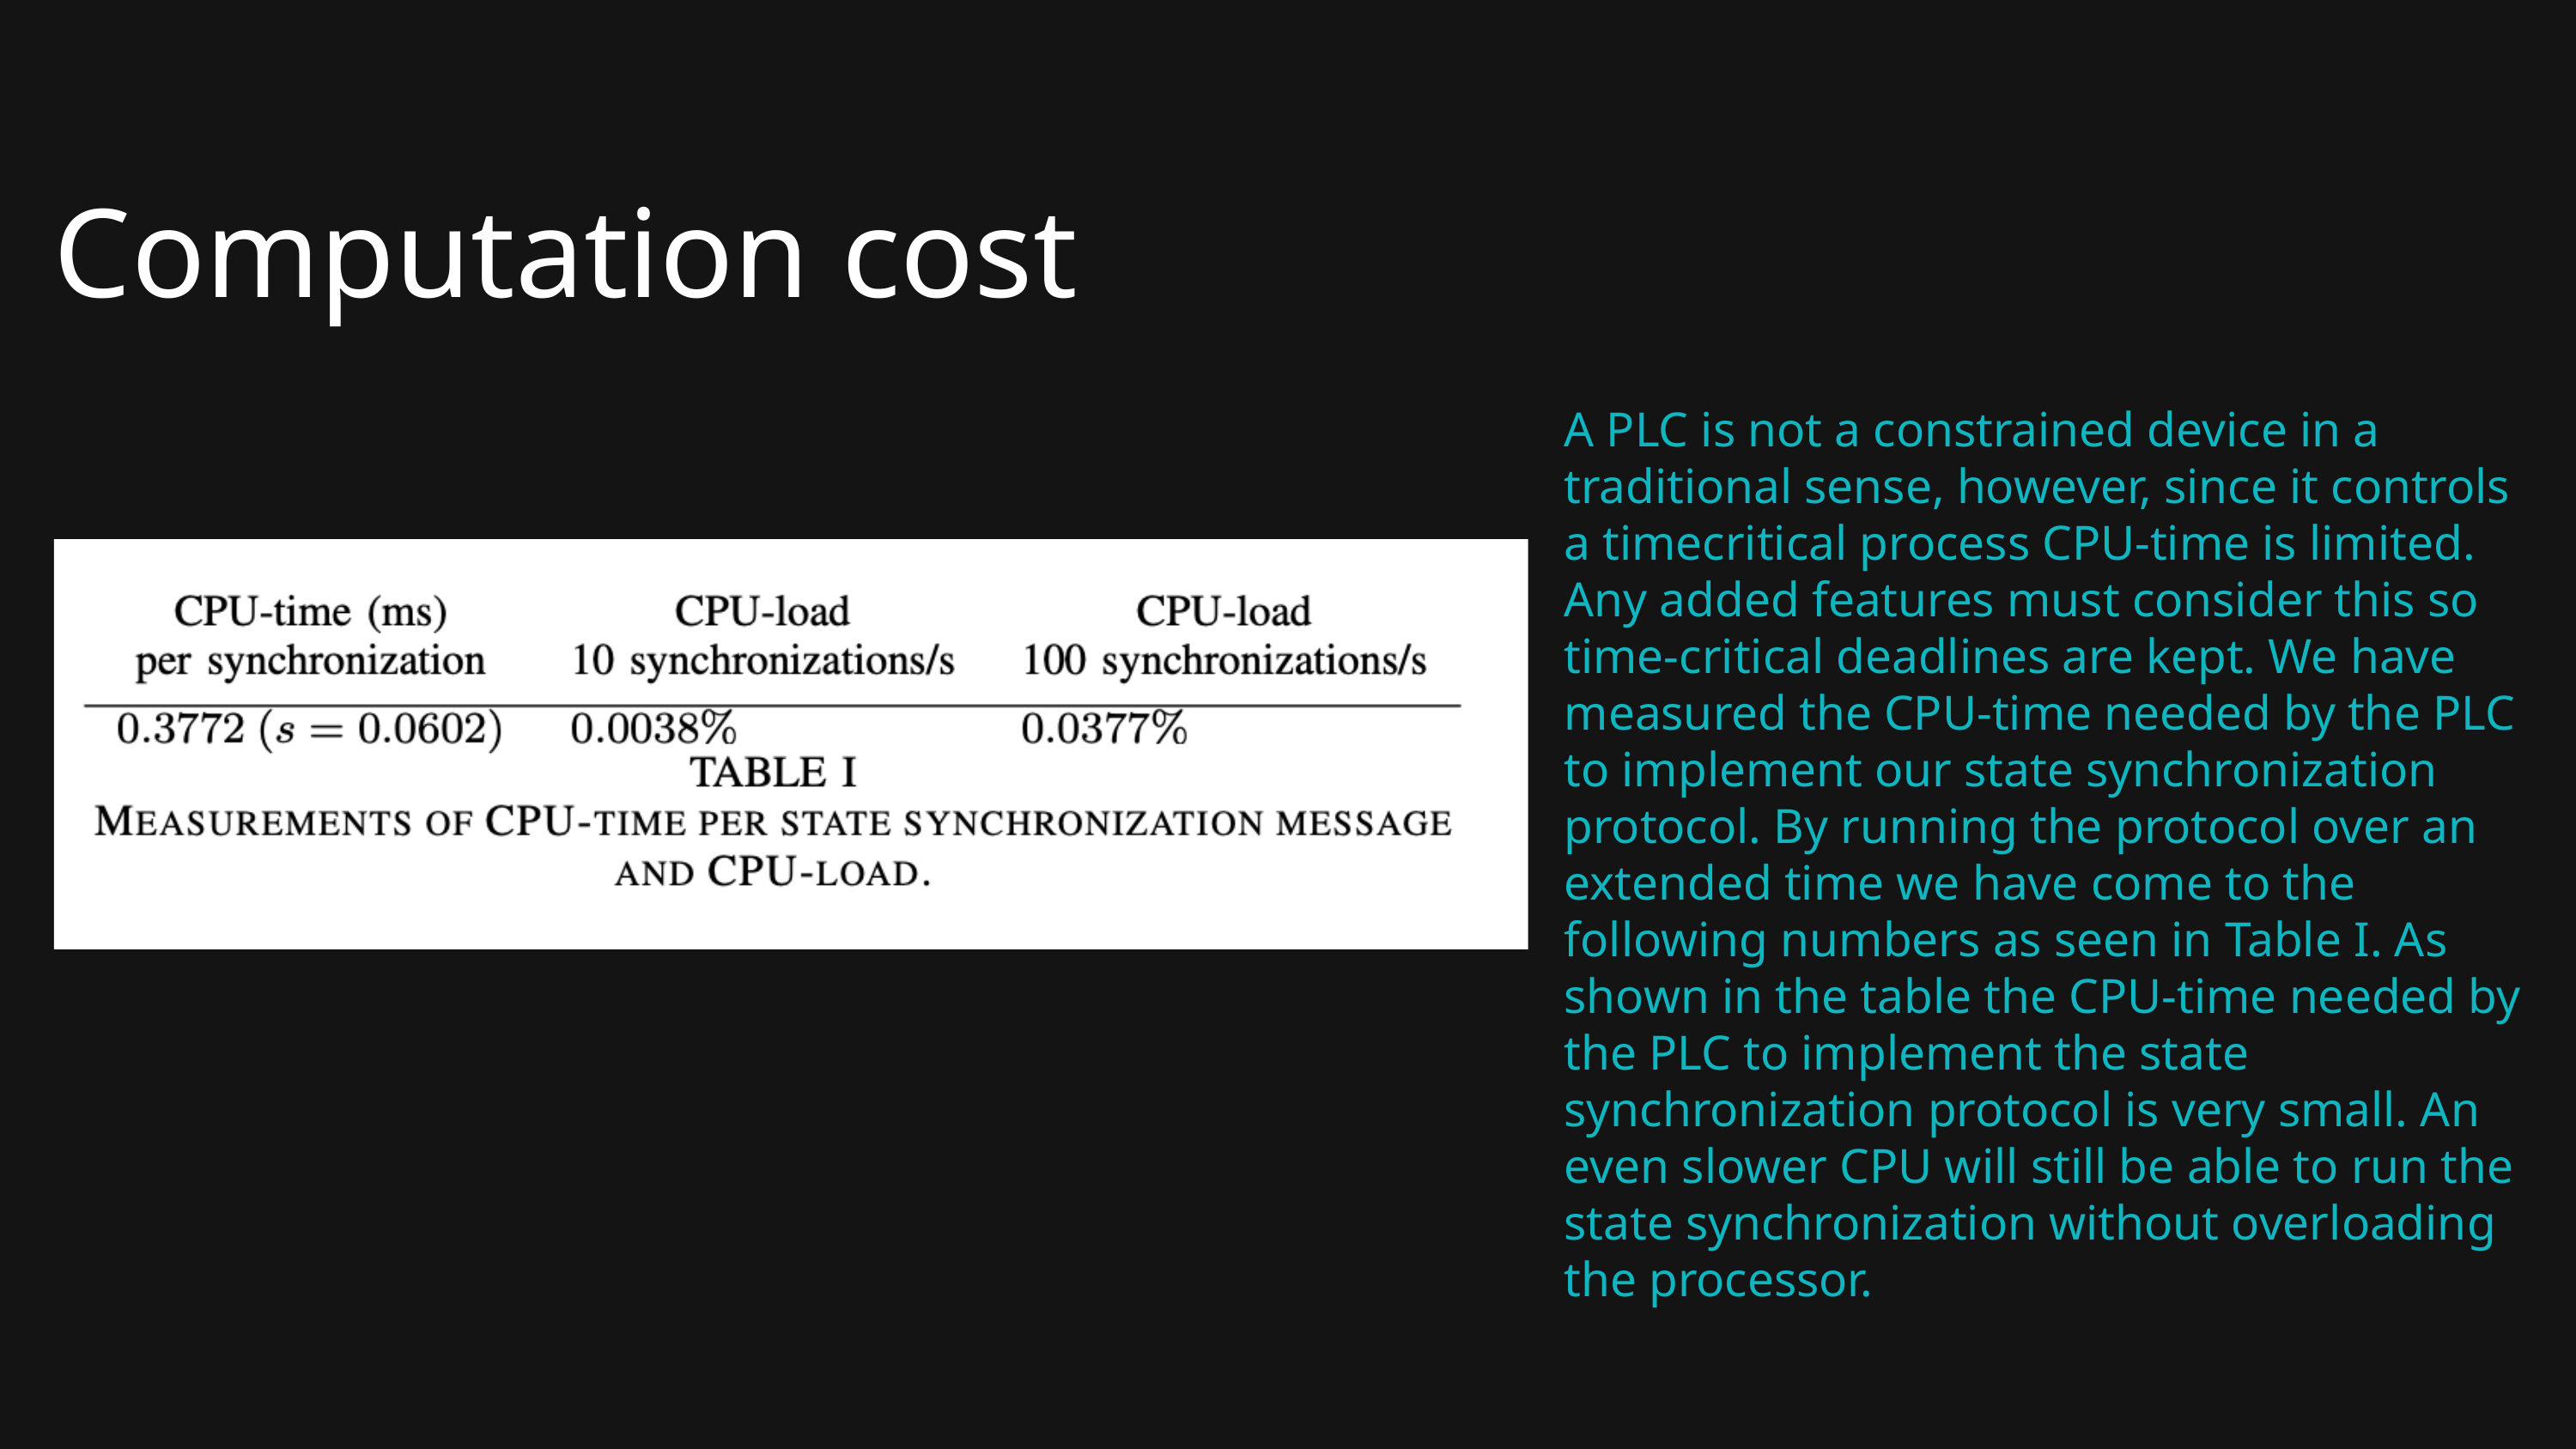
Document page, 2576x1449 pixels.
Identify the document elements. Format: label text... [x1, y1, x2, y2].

text_box Computation cost [53, 174, 1599, 322]
text_box [53, 539, 1528, 949]
text_box A PLC is not a constrained device in a traditional sense, however, since it controls a timecritical process CPU-time is limited. Any added features must consider this so time-critical deadlines are kept. We have measured the CPU-time needed by the PLC to implement our state synchronization protocol. By running the protocol over an extended time we have come to the following numbers as seen in Table I. As shown in the table the CPU-time needed by the PLC to implement the state synchronization protocol is very small. An even slower CPU will still be able to run the state synchronization without overloading the processor. [1564, 399, 2543, 1307]
